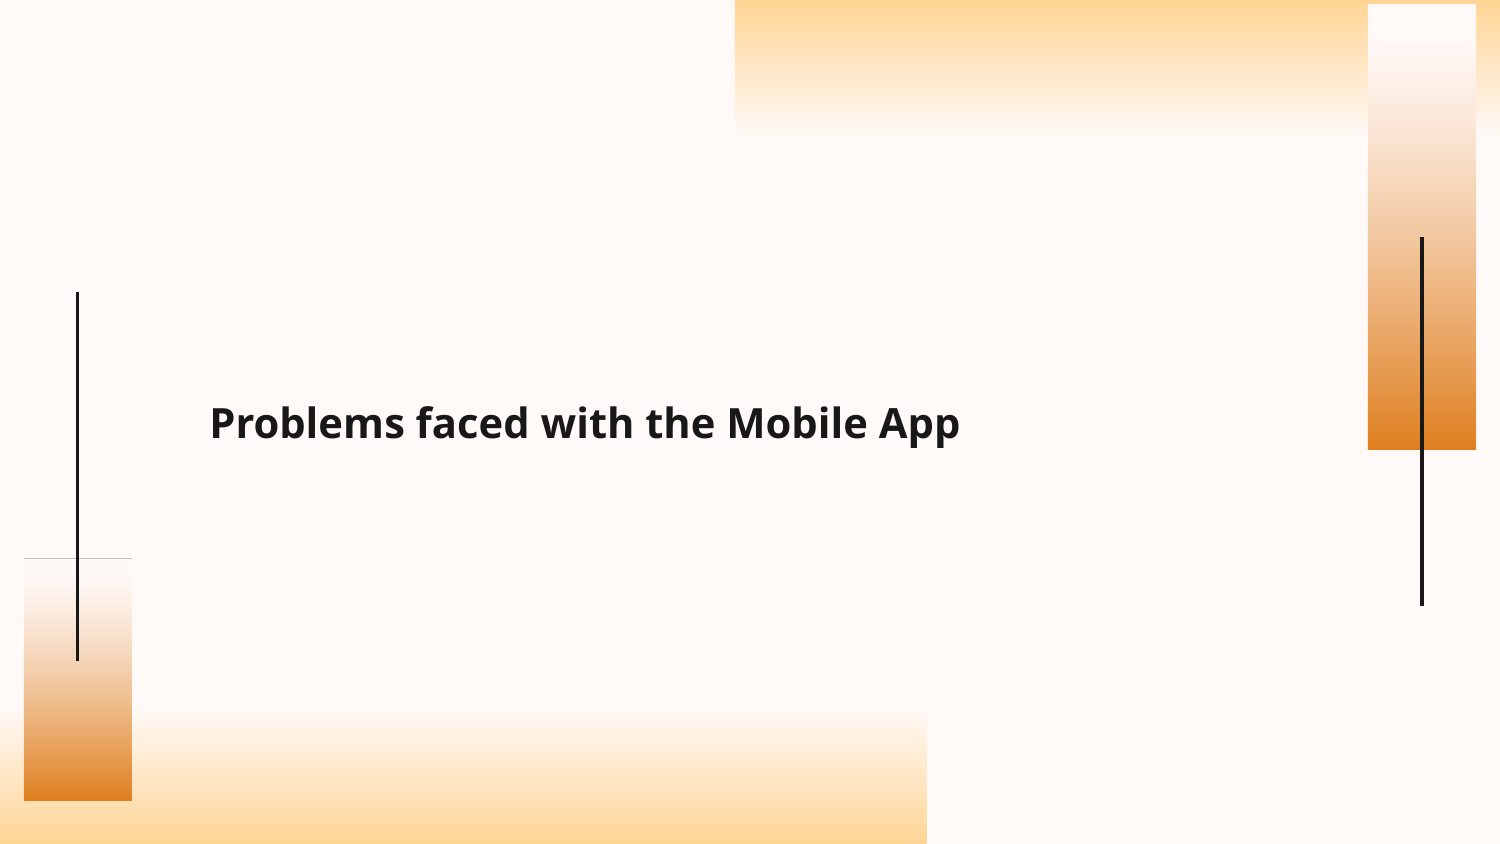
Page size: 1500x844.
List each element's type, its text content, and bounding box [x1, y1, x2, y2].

title Problems faced with the Mobile App [194, 358, 1239, 485]
picture [23, 556, 132, 801]
picture [1367, 0, 1477, 450]
